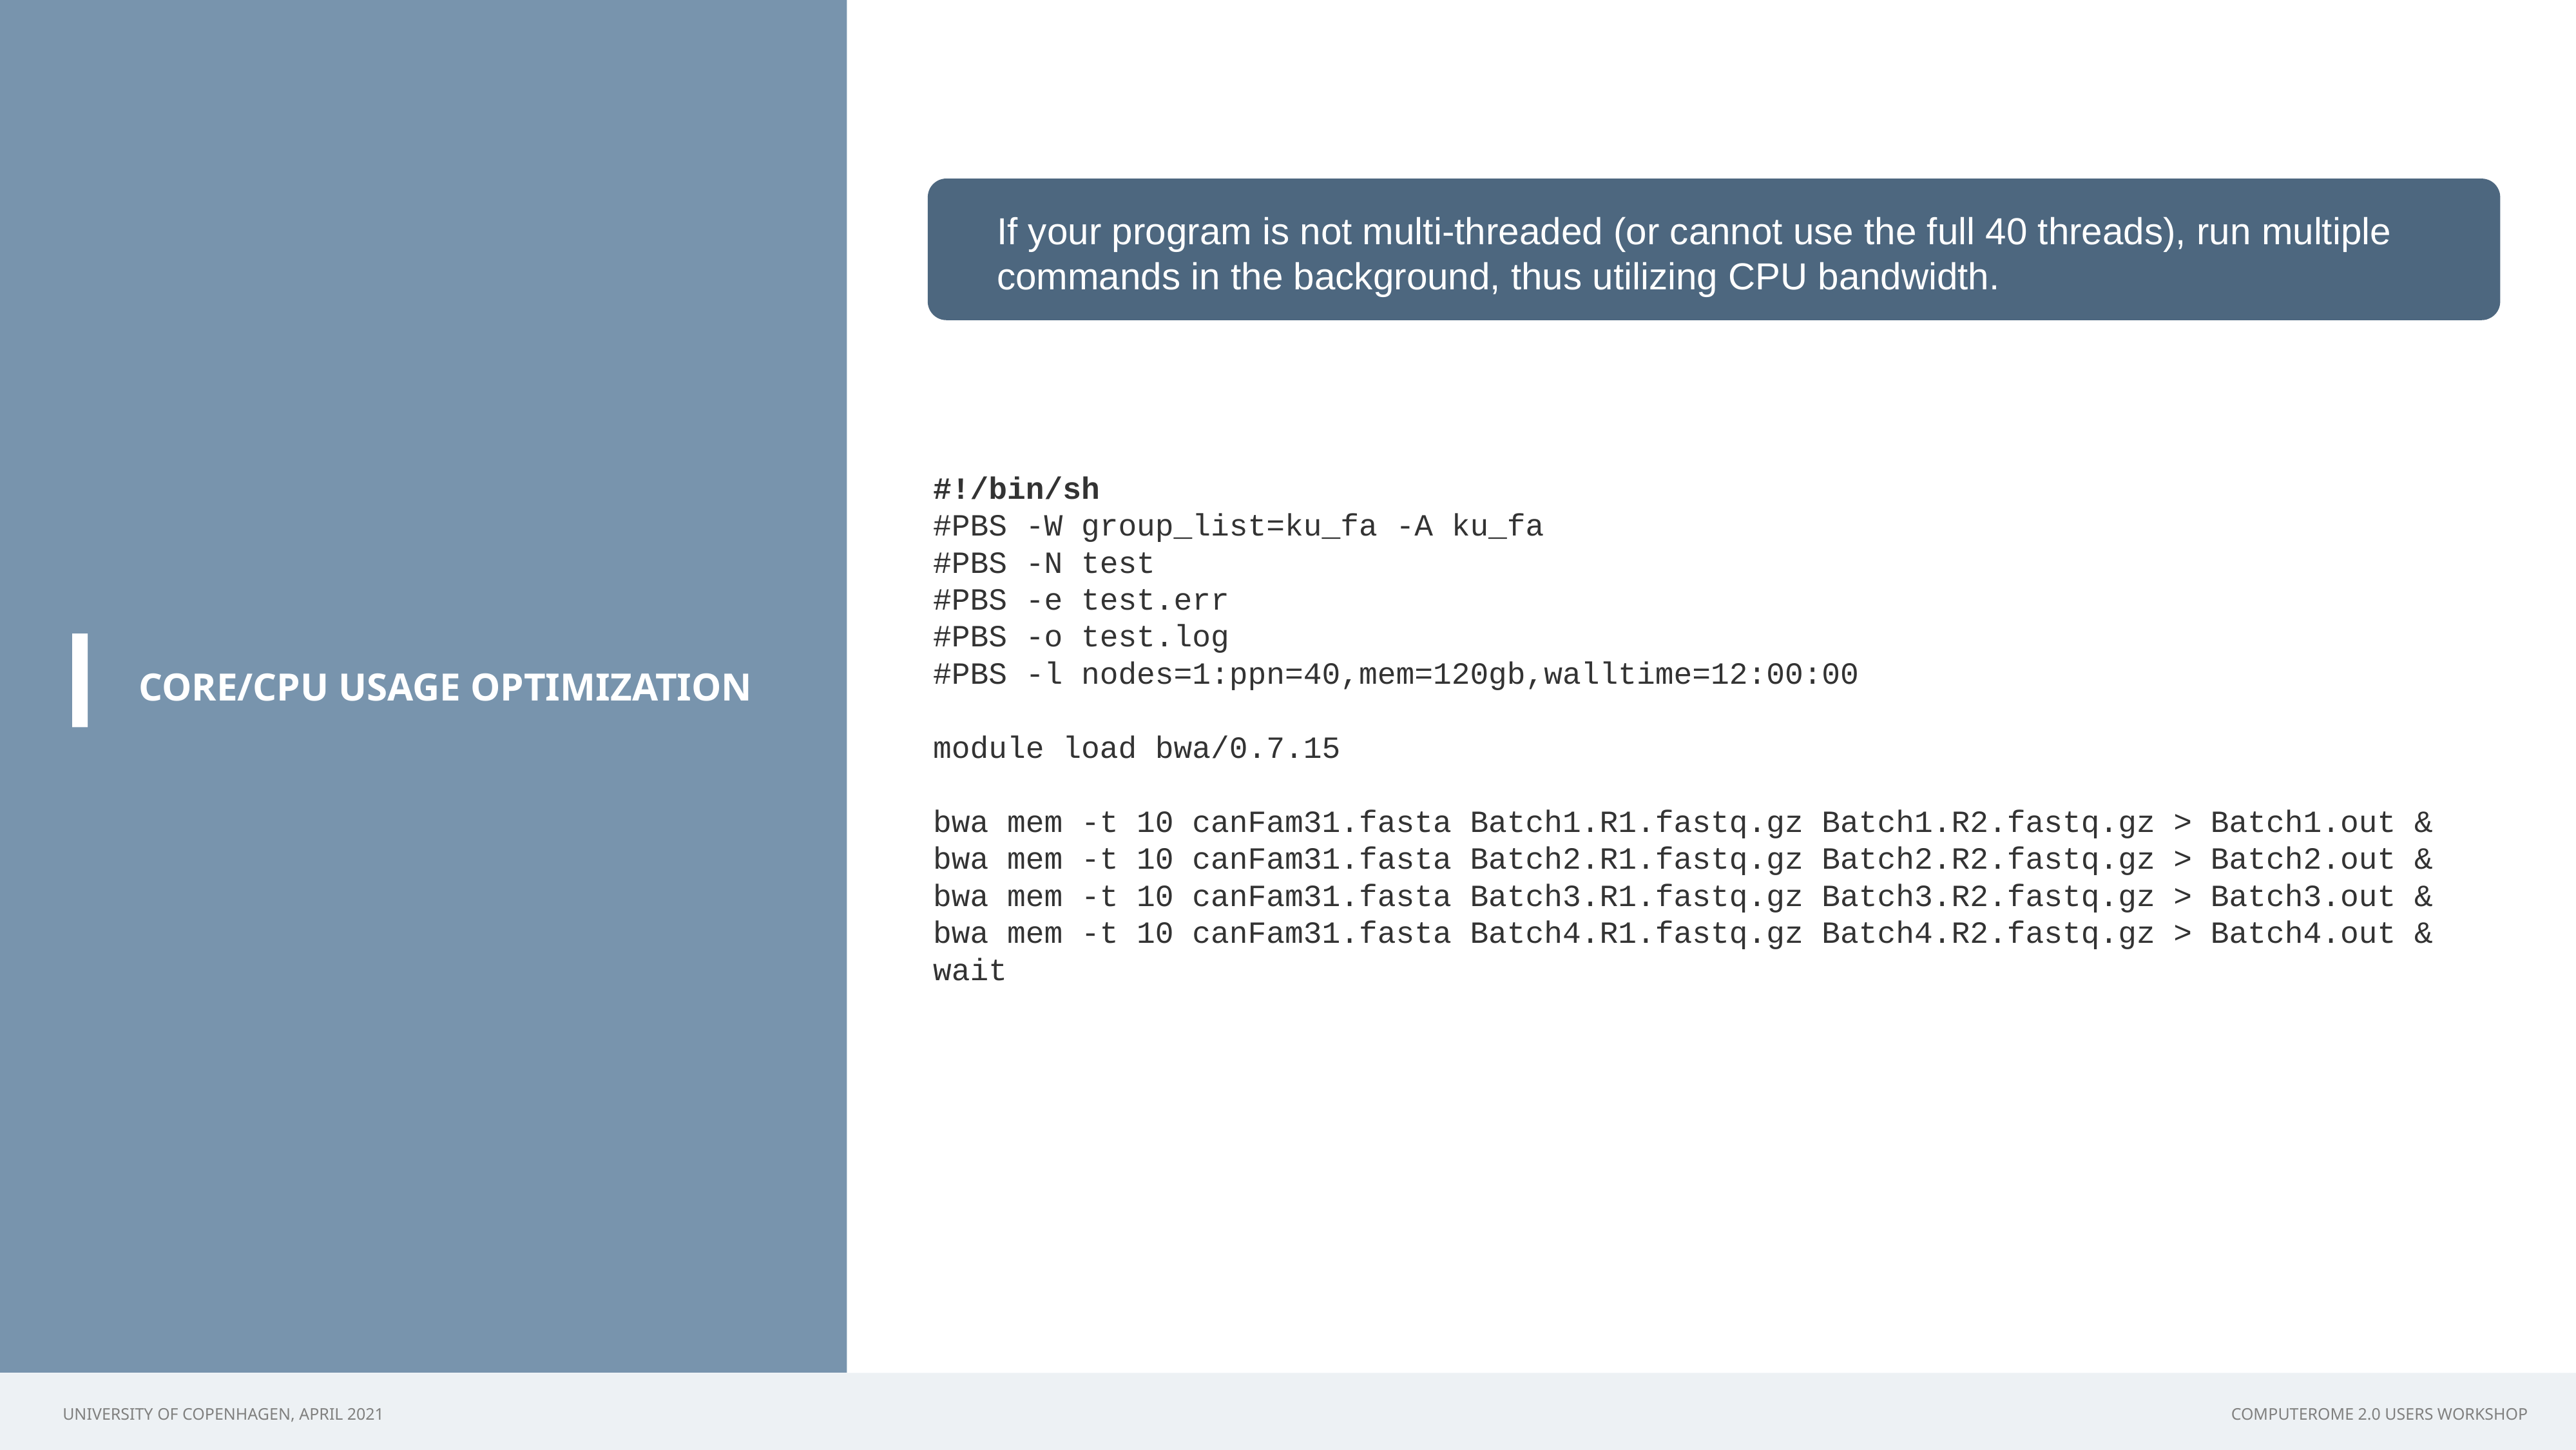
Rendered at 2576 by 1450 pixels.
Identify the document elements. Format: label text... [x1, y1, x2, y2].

text_box #!/bin/sh #PBS -W group_list=ku_fa -A ku_fa #PBS -N test #PBS -e test.err #PBS -o test.log #PBS -l nodes=1:ppn=40,mem=120gb,walltime=12:00:00 module load bwa/0.7.15 bwa mem -t 10 canFam31.fasta Batch1.R1.fastq.gz Batch1.R2.fastq.gz > Batch1.out & bwa mem -t 10 canFam31.fasta Batch2.R1.fastq.gz Batch2.R2.fastq.gz > Batch2.out & bwa mem -t 10 canFam31.fasta Batch3.R1.fastq.gz Batch3.R2.fastq.gz > Batch3.out & bwa mem -t 10 canFam31.fasta Batch4.R1.fastq.gz Batch4.R2.fastq.gz > Batch4.out & wait [927, 462, 2501, 992]
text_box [927, 178, 2501, 320]
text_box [72, 633, 856, 728]
text_box [0, 0, 847, 1373]
